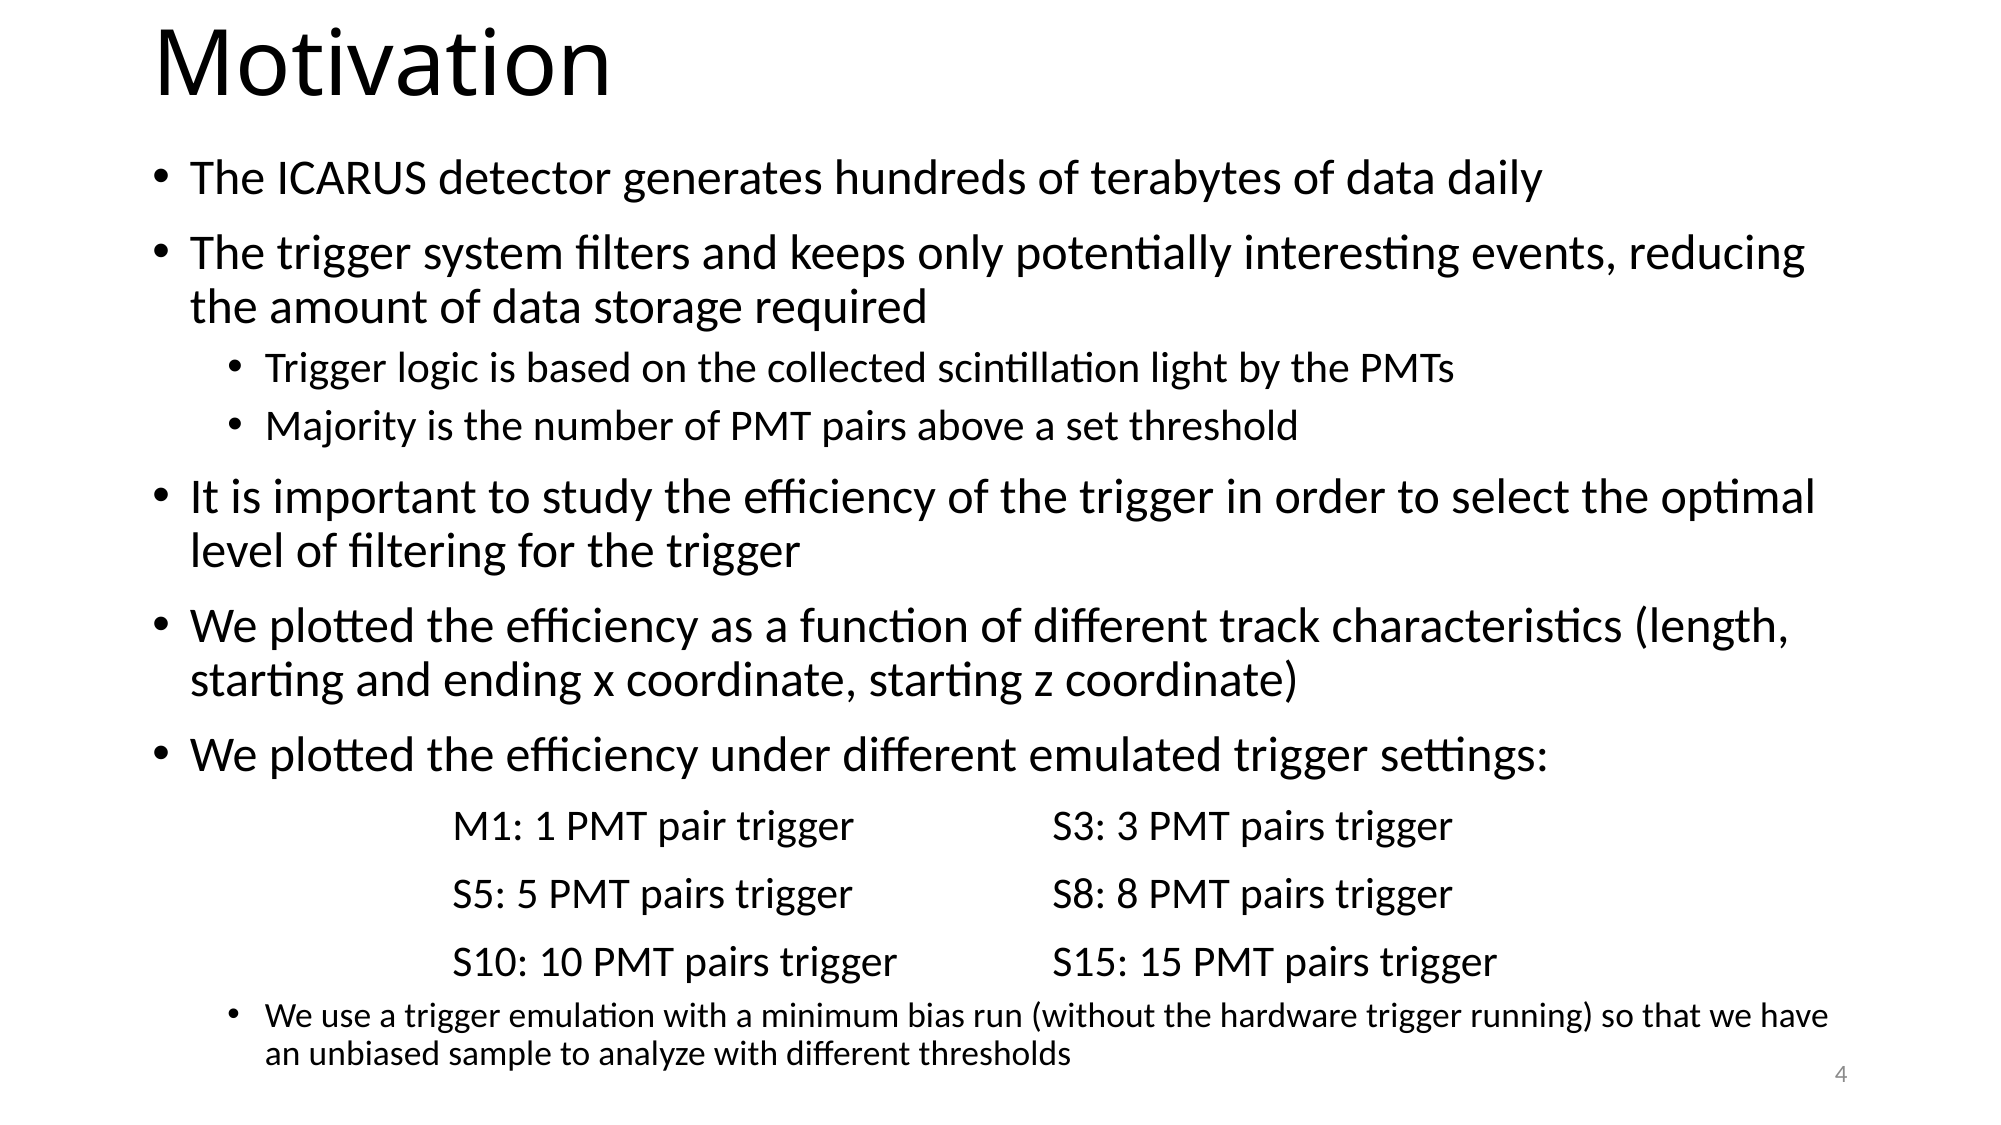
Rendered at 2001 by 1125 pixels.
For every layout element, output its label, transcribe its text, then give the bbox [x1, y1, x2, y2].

list The ICARUS detector generates hundreds of terabytes of data daily The trigger system filters and keeps only potentially interesting events, reducing the amount of data storage required Trigger logic is based on the collected scintillation light by the PMTs Majority is the number of PMT pairs above a set threshold It is important to study the efficiency of the trigger in order to select the optimal level of filtering for the trigger We plotted the efficiency as a function of different track characteristics (length, starting and ending x coordinate, starting z coordinate) We plotted the efficiency under different emulated trigger settings: M1: 1 PMT pair trigger S3: 3 PMT pairs trigger S5: 5 PMT pairs trigger S8: 8 PMT pairs trigger S10: 10 PMT pairs trigger S15: 15 PMT pairs trigger We use a trigger emulation with a minimum bias run (without the hardware trigger running) so that we have an unbiased sample to analyze with different thresholds [137, 143, 1863, 981]
slide_number 4 [1412, 1042, 1863, 1103]
title Motivation [137, 0, 1863, 131]
